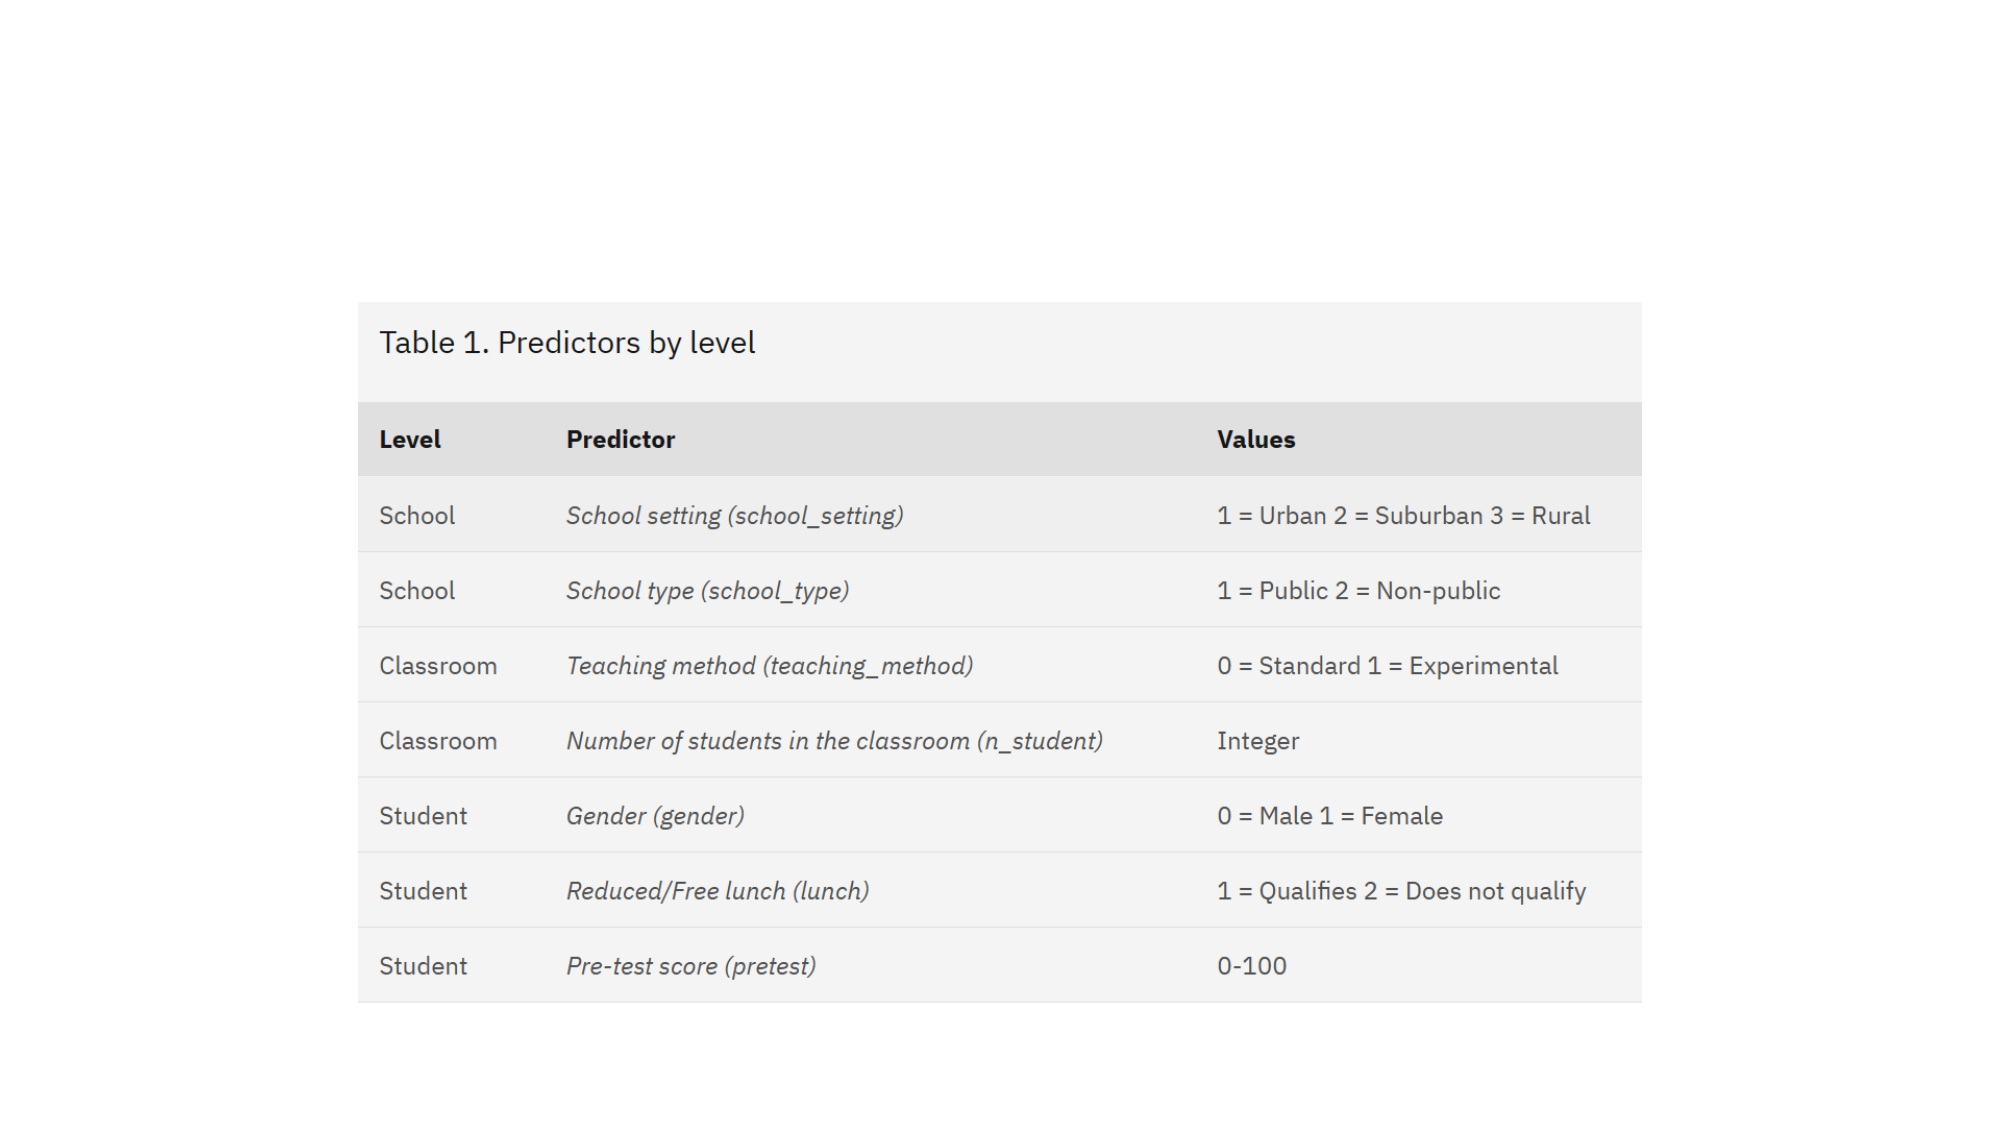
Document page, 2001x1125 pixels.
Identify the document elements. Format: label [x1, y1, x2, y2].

list [358, 302, 1642, 1010]
